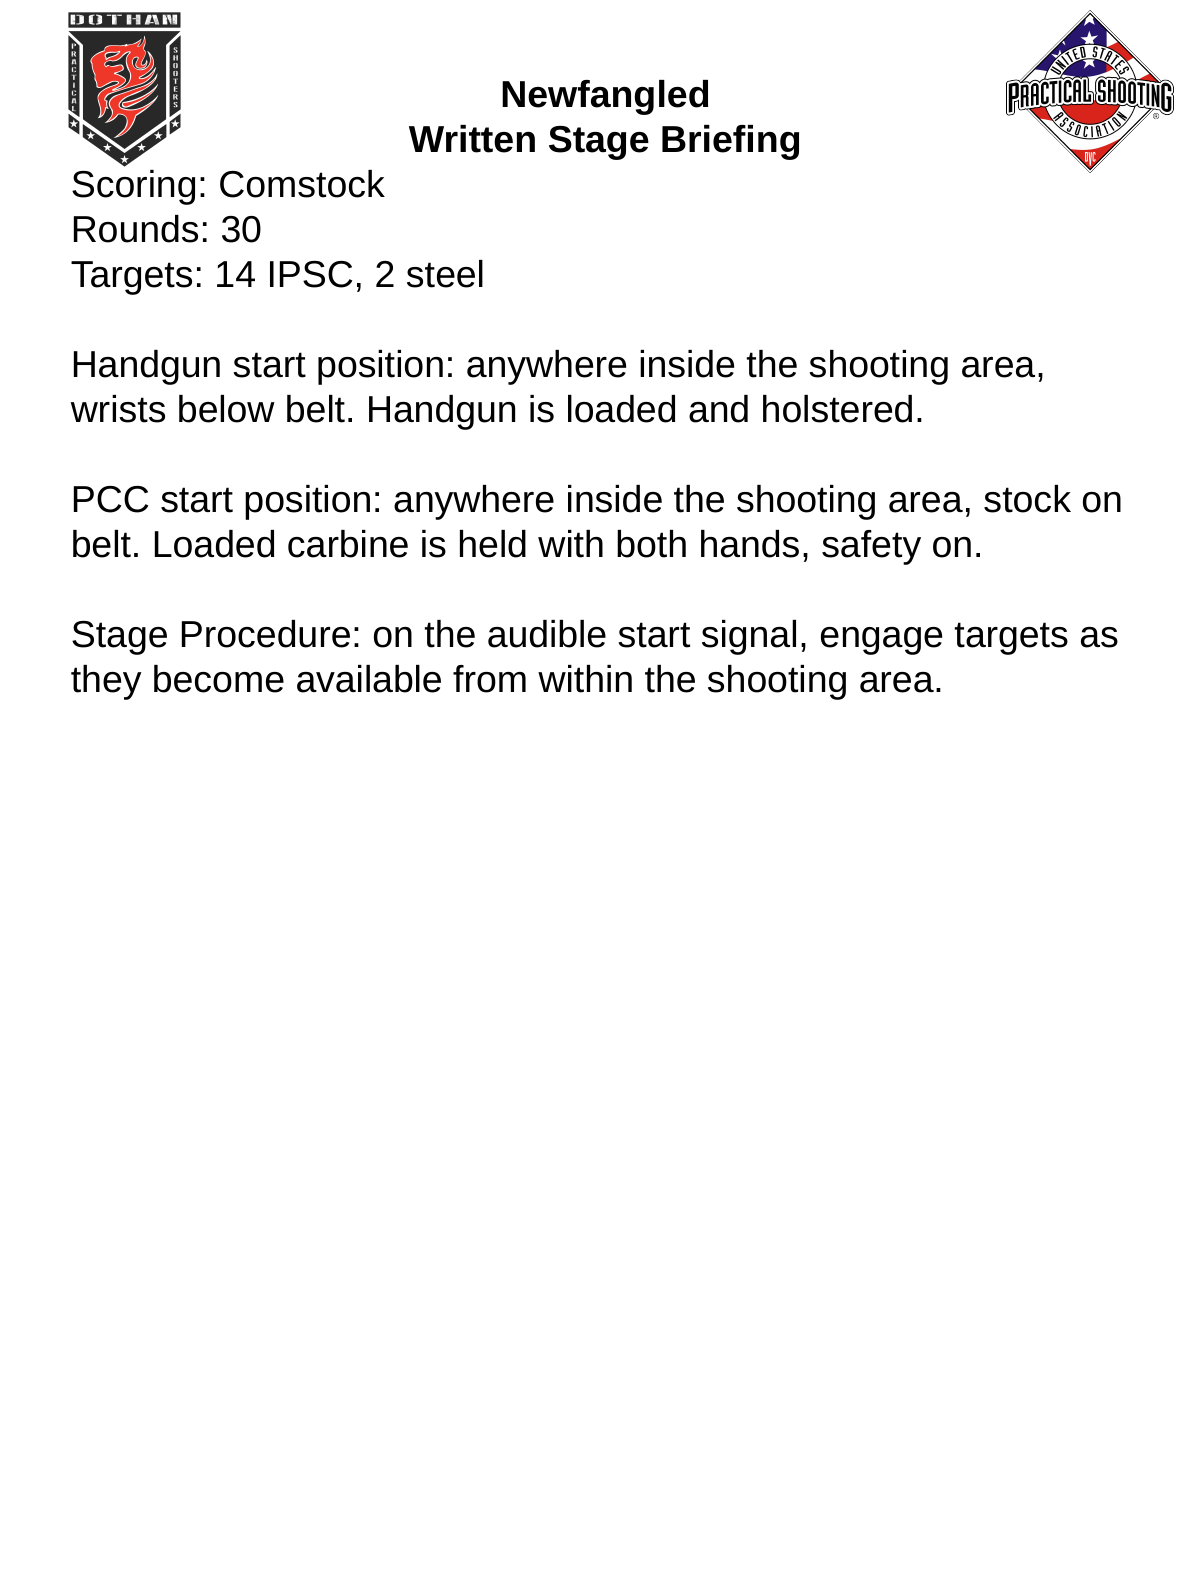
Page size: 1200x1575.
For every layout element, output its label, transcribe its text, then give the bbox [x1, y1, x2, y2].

text_box Newfangled Written Stage Briefing Scoring: Comstock Rounds: 30 Targets: 14 IPSC, 2 steel Handgun start position: anywhere inside the shooting area, wrists below belt. Handgun is loaded and holstered. PCC start position: anywhere inside the shooting area, stock on belt. Loaded carbine is held with both hands, safety on. Stage Procedure: on the audible start signal, engage targets as they become available from within the shooting area. [56, 63, 1156, 708]
picture [44, 9, 205, 170]
picture [1006, 10, 1175, 173]
